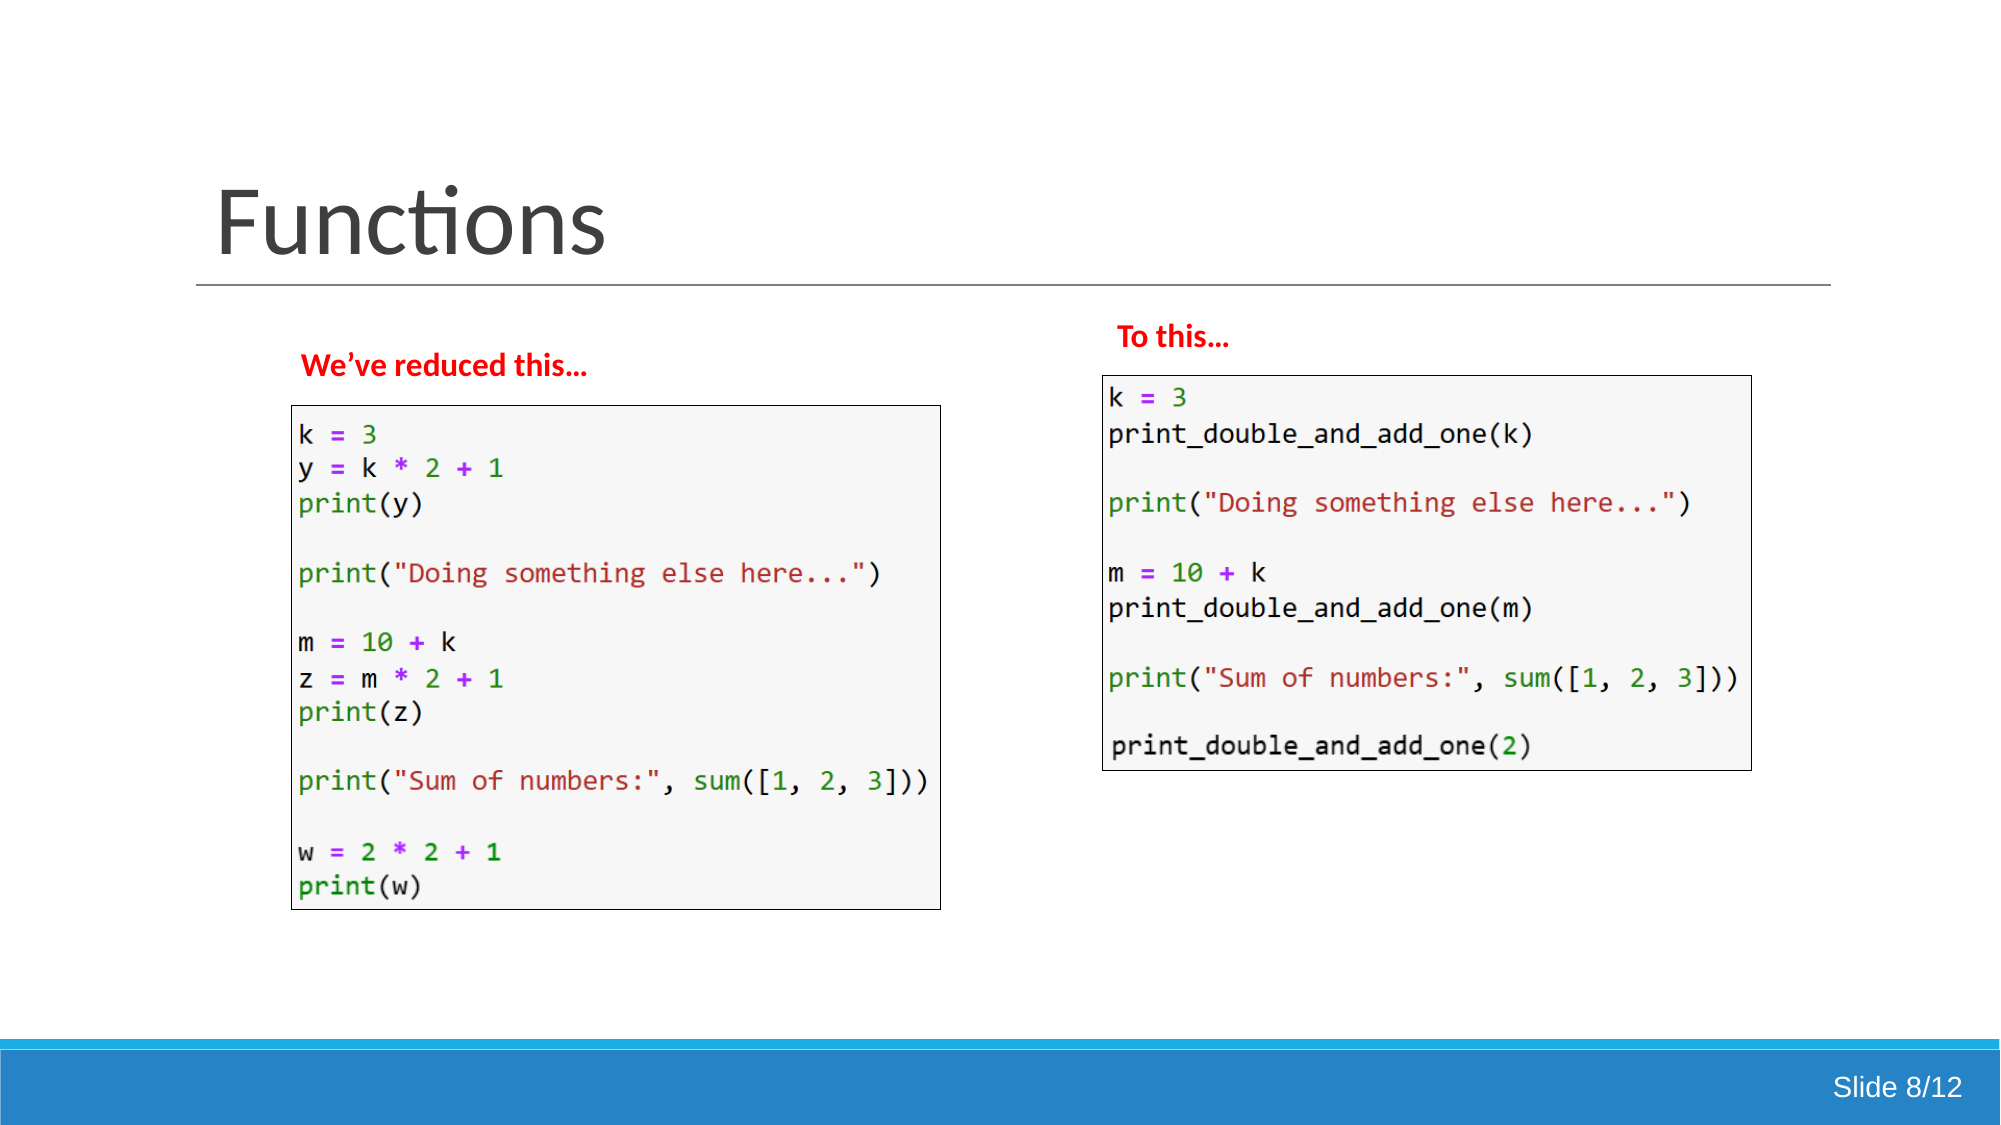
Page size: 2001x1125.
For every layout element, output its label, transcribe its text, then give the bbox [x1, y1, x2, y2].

text_box To this… [1102, 298, 1800, 489]
text_box Slide 8/12 [1817, 1053, 2000, 1125]
title Functions [200, 44, 1850, 283]
picture [290, 404, 941, 910]
picture [1101, 375, 1752, 771]
text_box We’ve reduced this… [285, 327, 984, 518]
